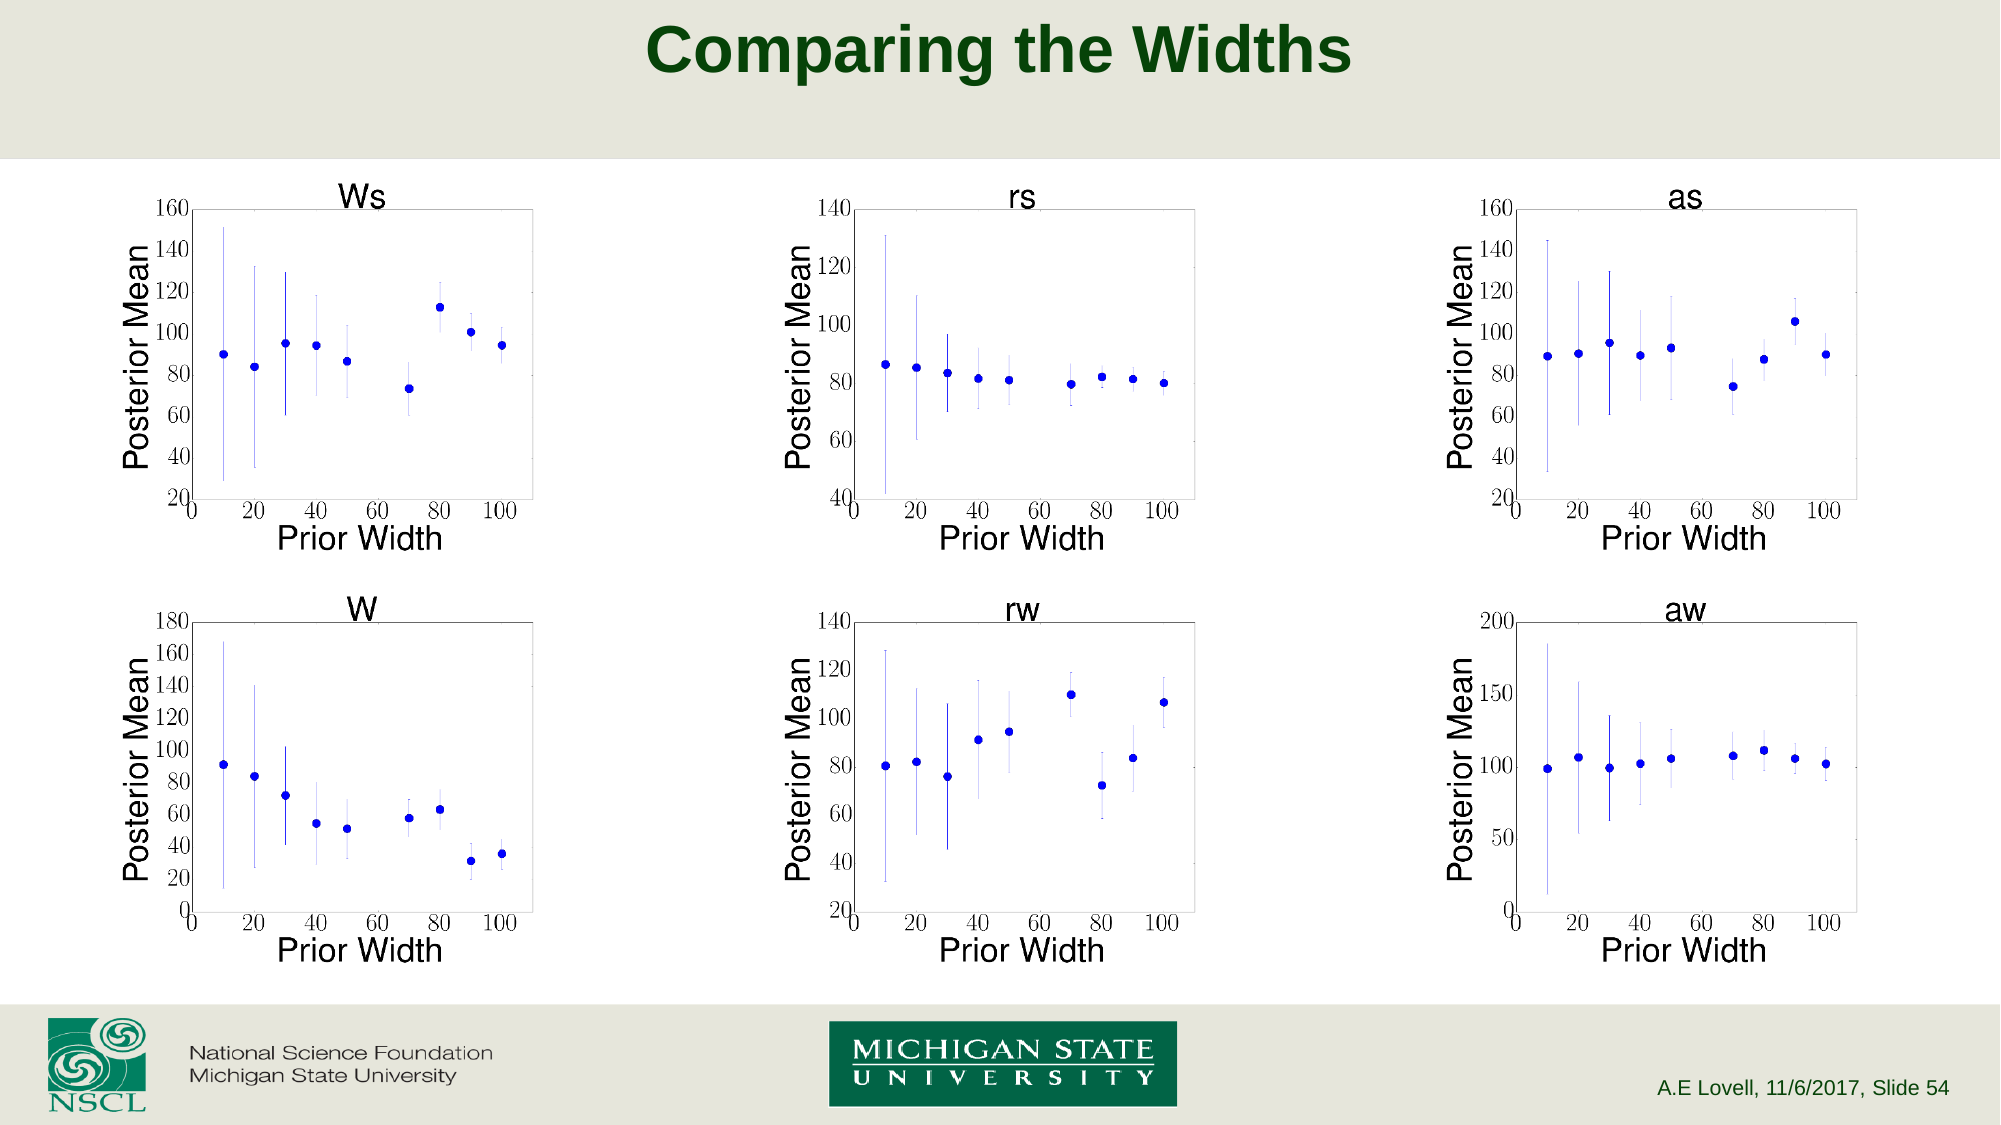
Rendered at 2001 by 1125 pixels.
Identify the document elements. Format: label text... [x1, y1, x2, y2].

picture [0, 0, 2000, 1125]
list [757, 589, 1243, 994]
title Comparing the Widths [95, 12, 1905, 92]
